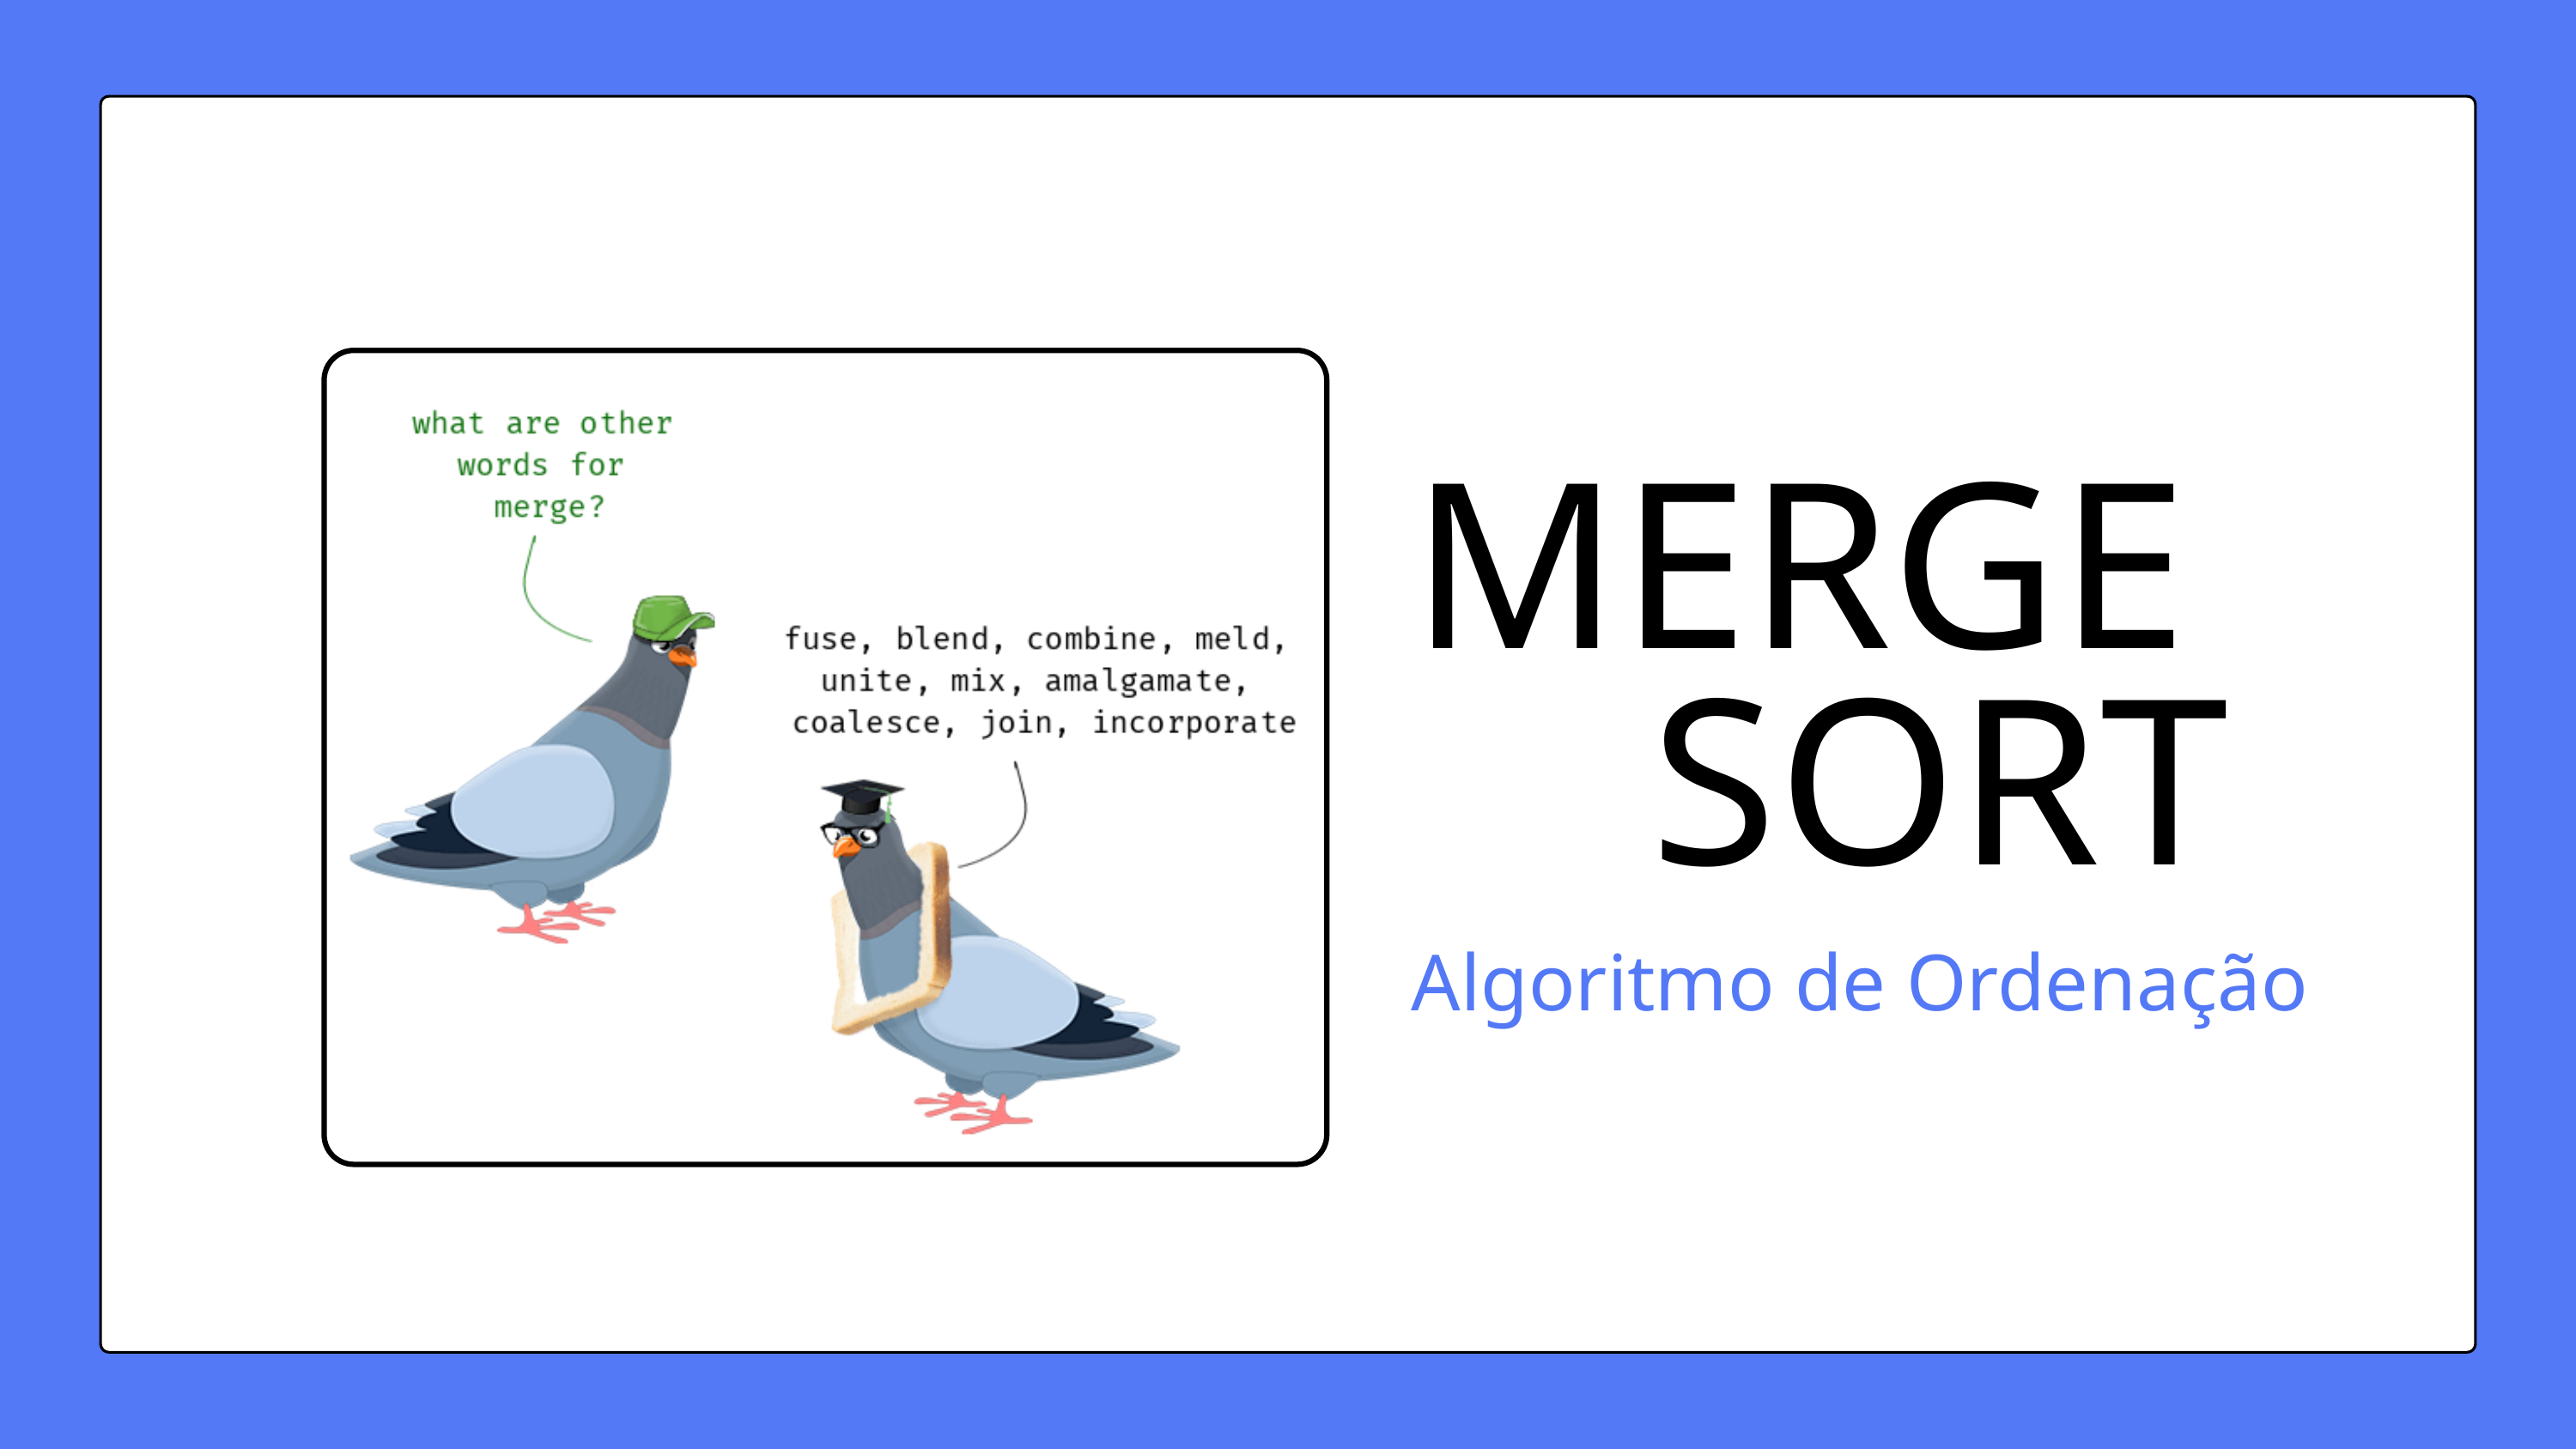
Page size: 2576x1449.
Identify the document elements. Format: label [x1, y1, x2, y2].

text_box [100, 95, 2476, 1353]
text_box [324, 349, 1327, 1165]
